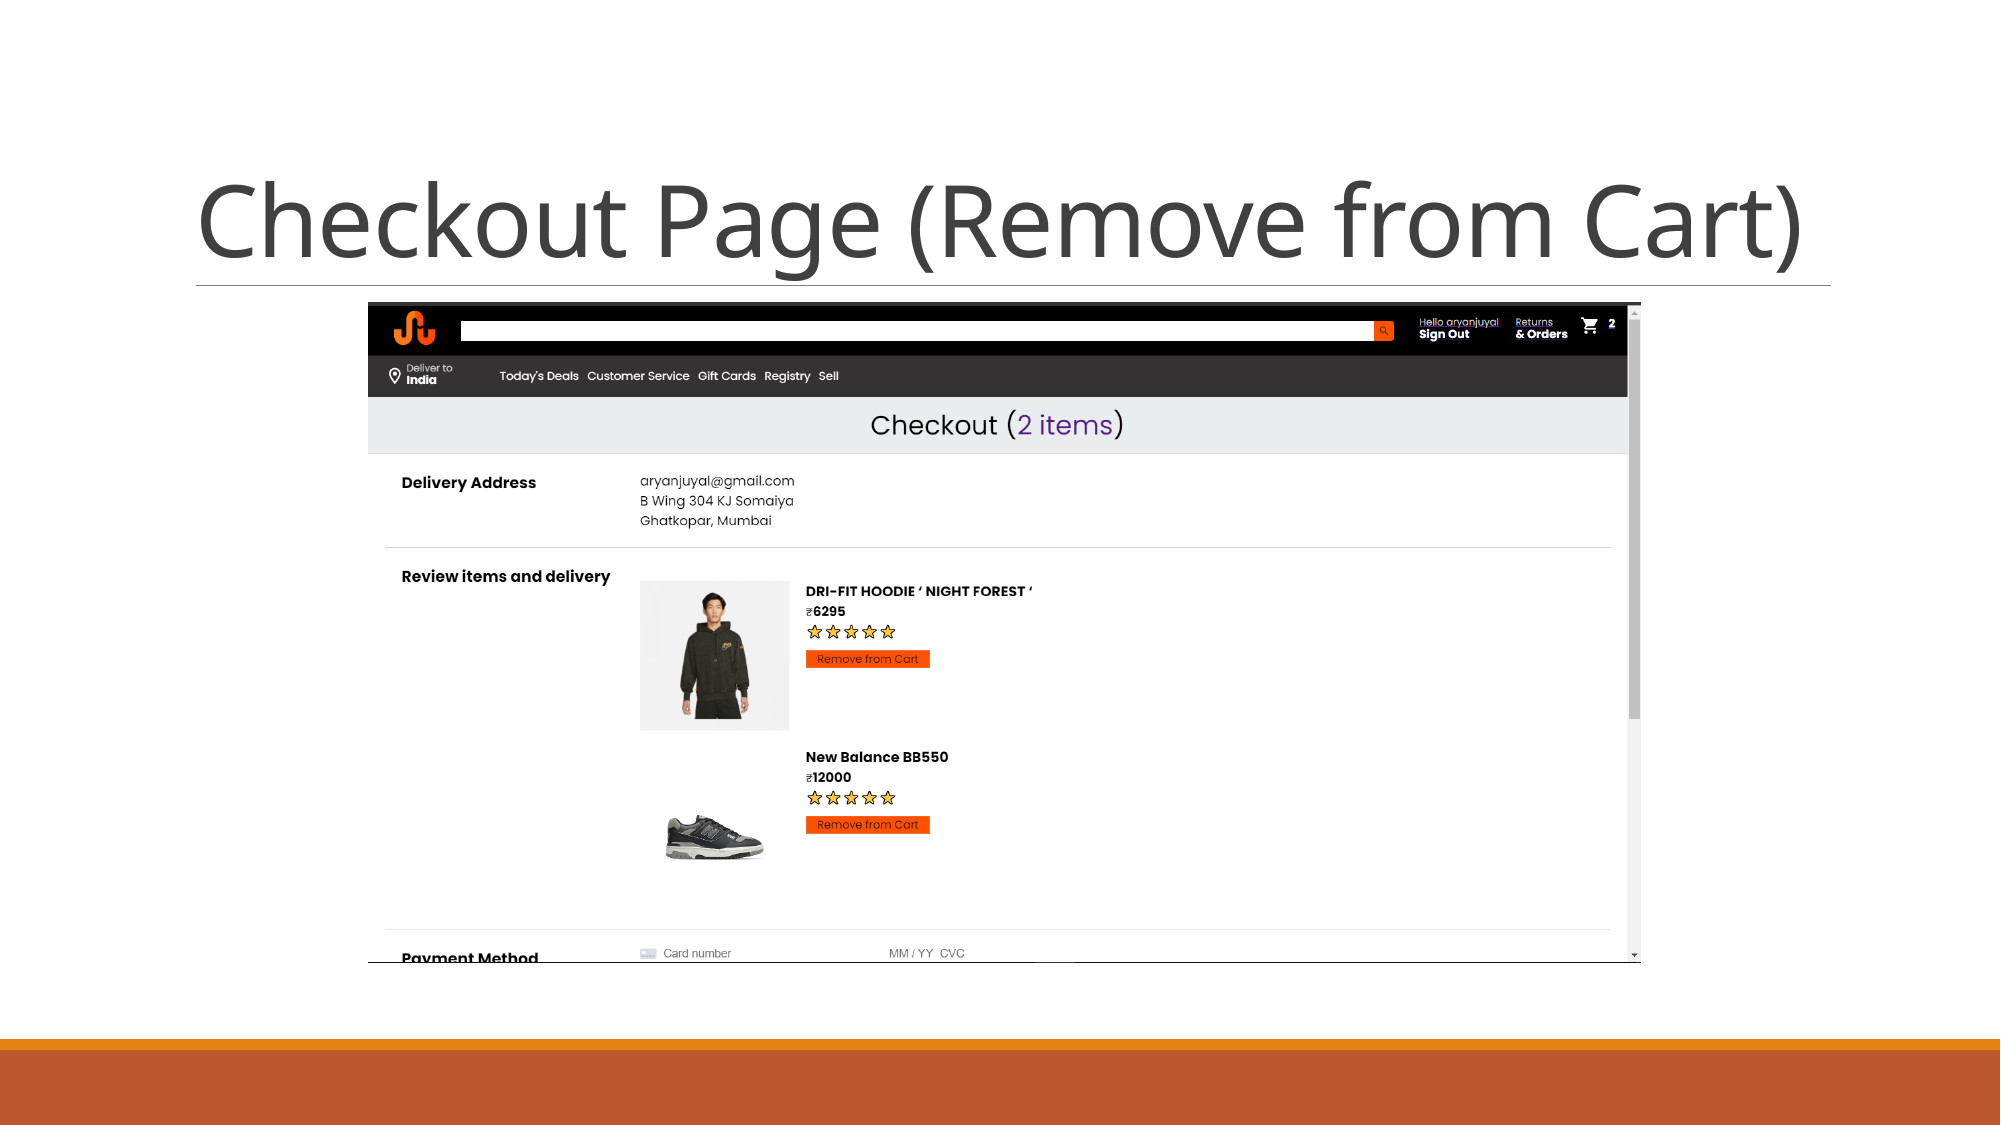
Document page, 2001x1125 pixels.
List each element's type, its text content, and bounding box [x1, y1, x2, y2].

title Checkout Page (Remove from Cart) [180, 47, 1830, 285]
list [368, 302, 1642, 964]
